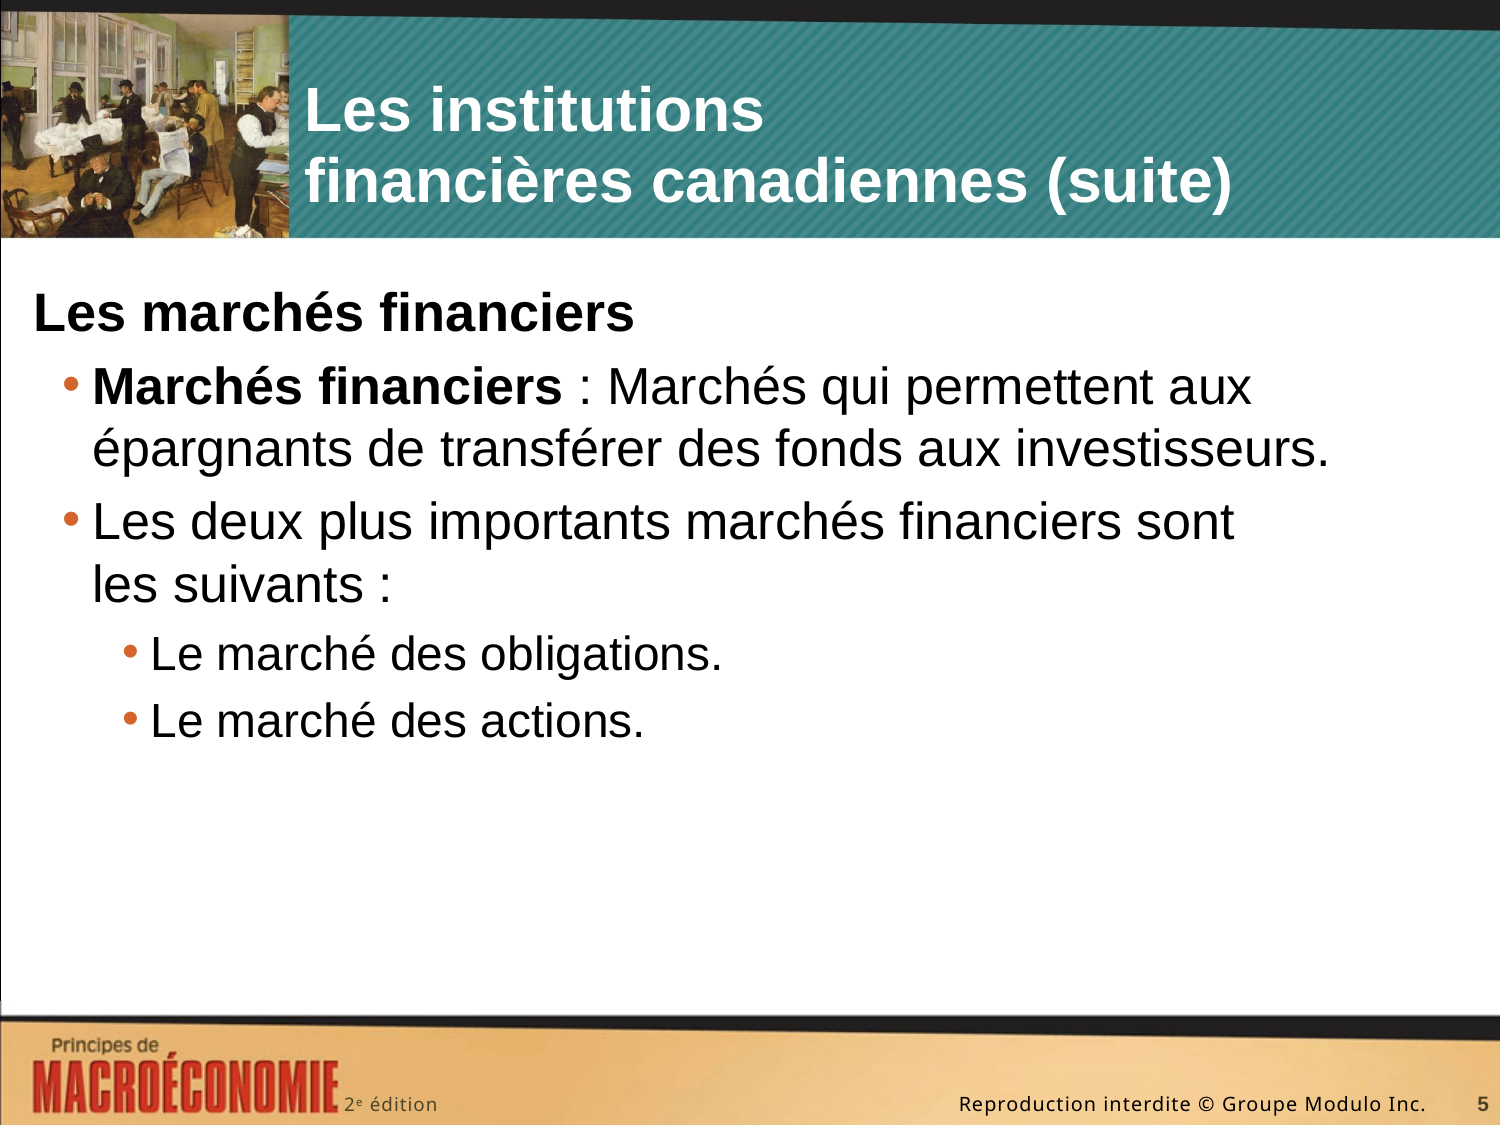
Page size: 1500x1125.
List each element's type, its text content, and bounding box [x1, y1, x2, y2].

title Les institutions financières canadiennes (suite) [304, 32, 1431, 223]
list Les marchés financiers Marchés financiers : Marchés qui permettent aux épargnants de transférer des fonds aux investisseurs. Les deux plus importants marchés financiers sont les suivants : Le marché des obligations. Le marché des actions. [17, 269, 1431, 1000]
picture [1412, 1102, 1417, 1110]
slide_number 5 [1417, 1070, 1489, 1125]
picture [0, 0, 1500, 1125]
